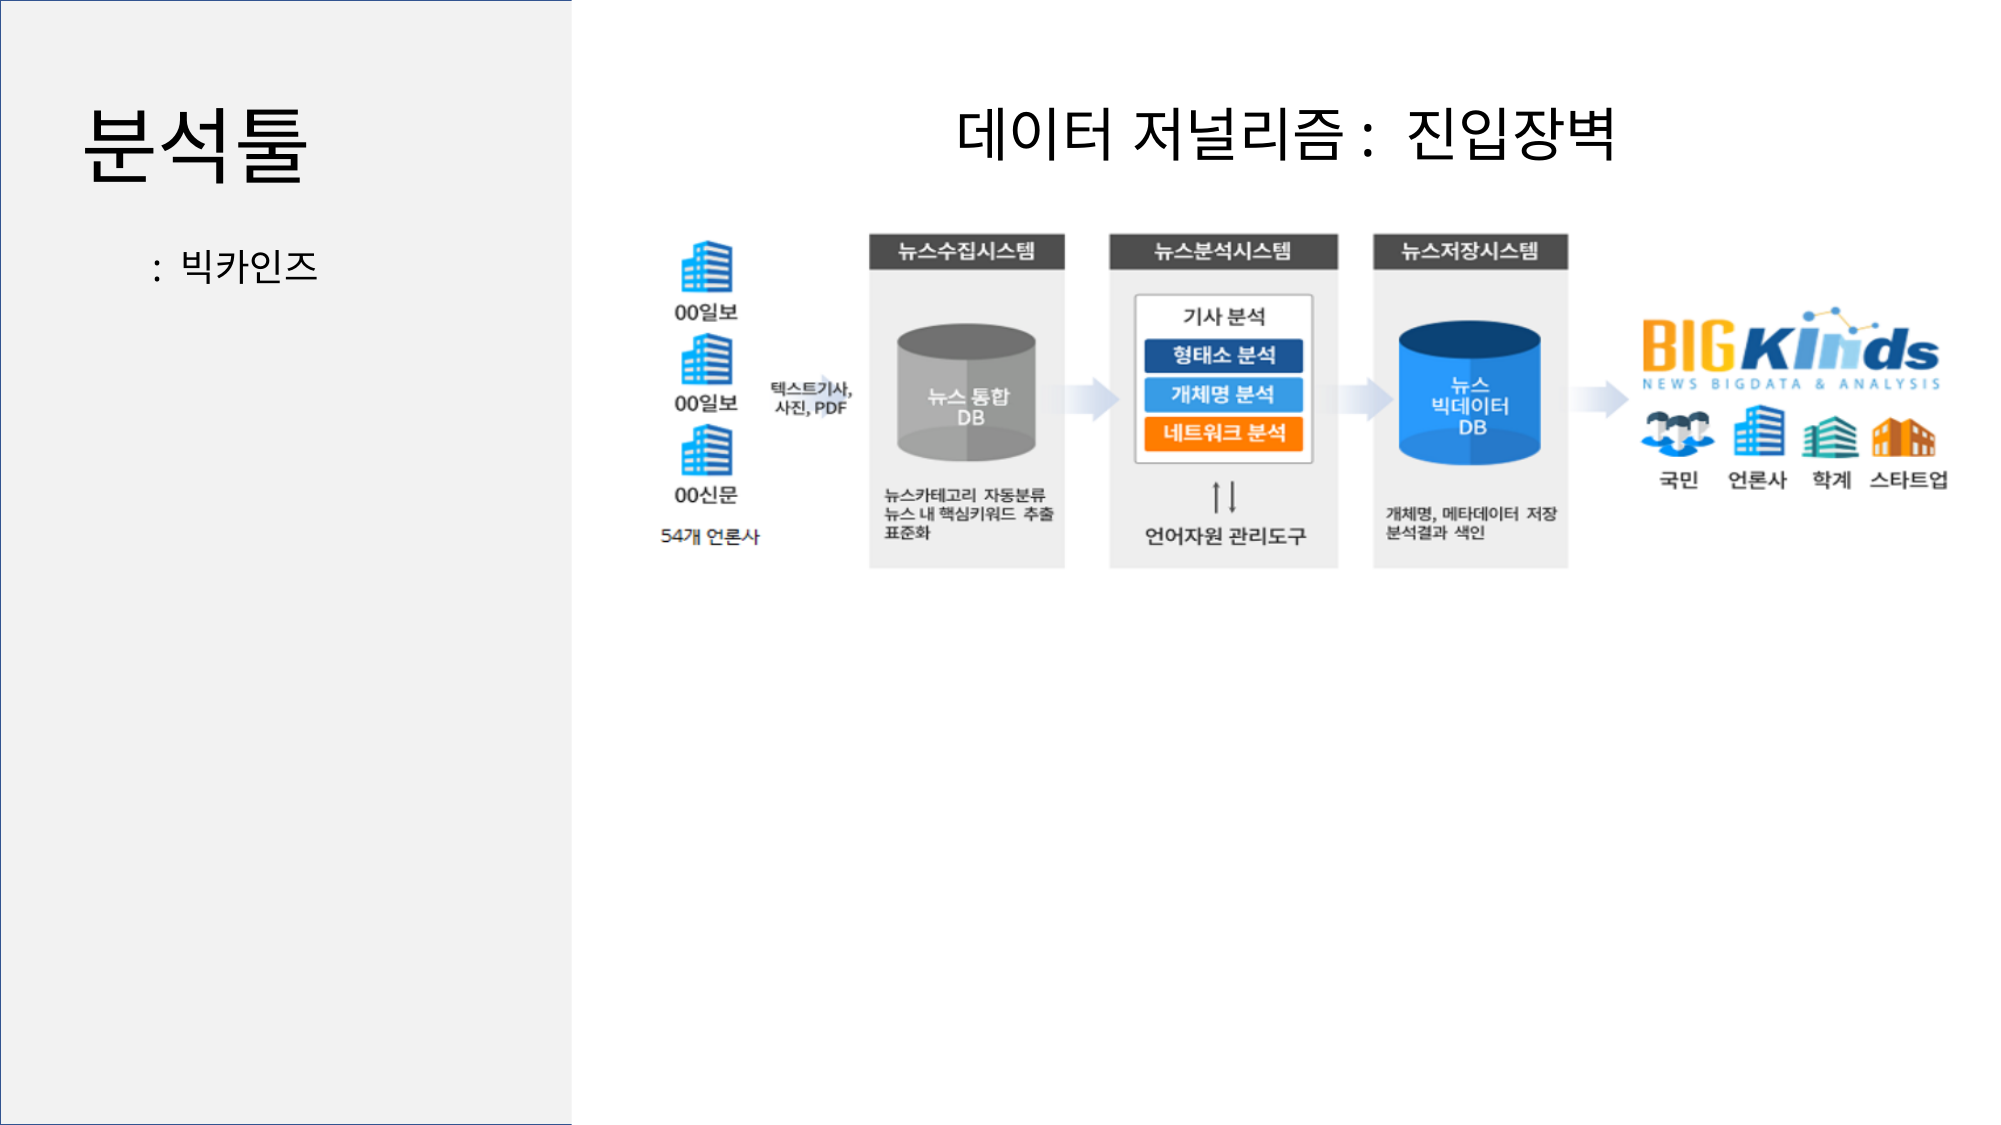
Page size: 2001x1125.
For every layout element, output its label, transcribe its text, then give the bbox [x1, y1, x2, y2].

text_box : 빅카인즈 [137, 236, 435, 297]
picture [610, 202, 1962, 585]
text_box [0, 0, 571, 1125]
text_box 분석툴 [66, 86, 482, 202]
text_box 데이터 저널리즘: 진입장벽 [914, 90, 1660, 176]
text_box [571, 0, 2000, 1125]
